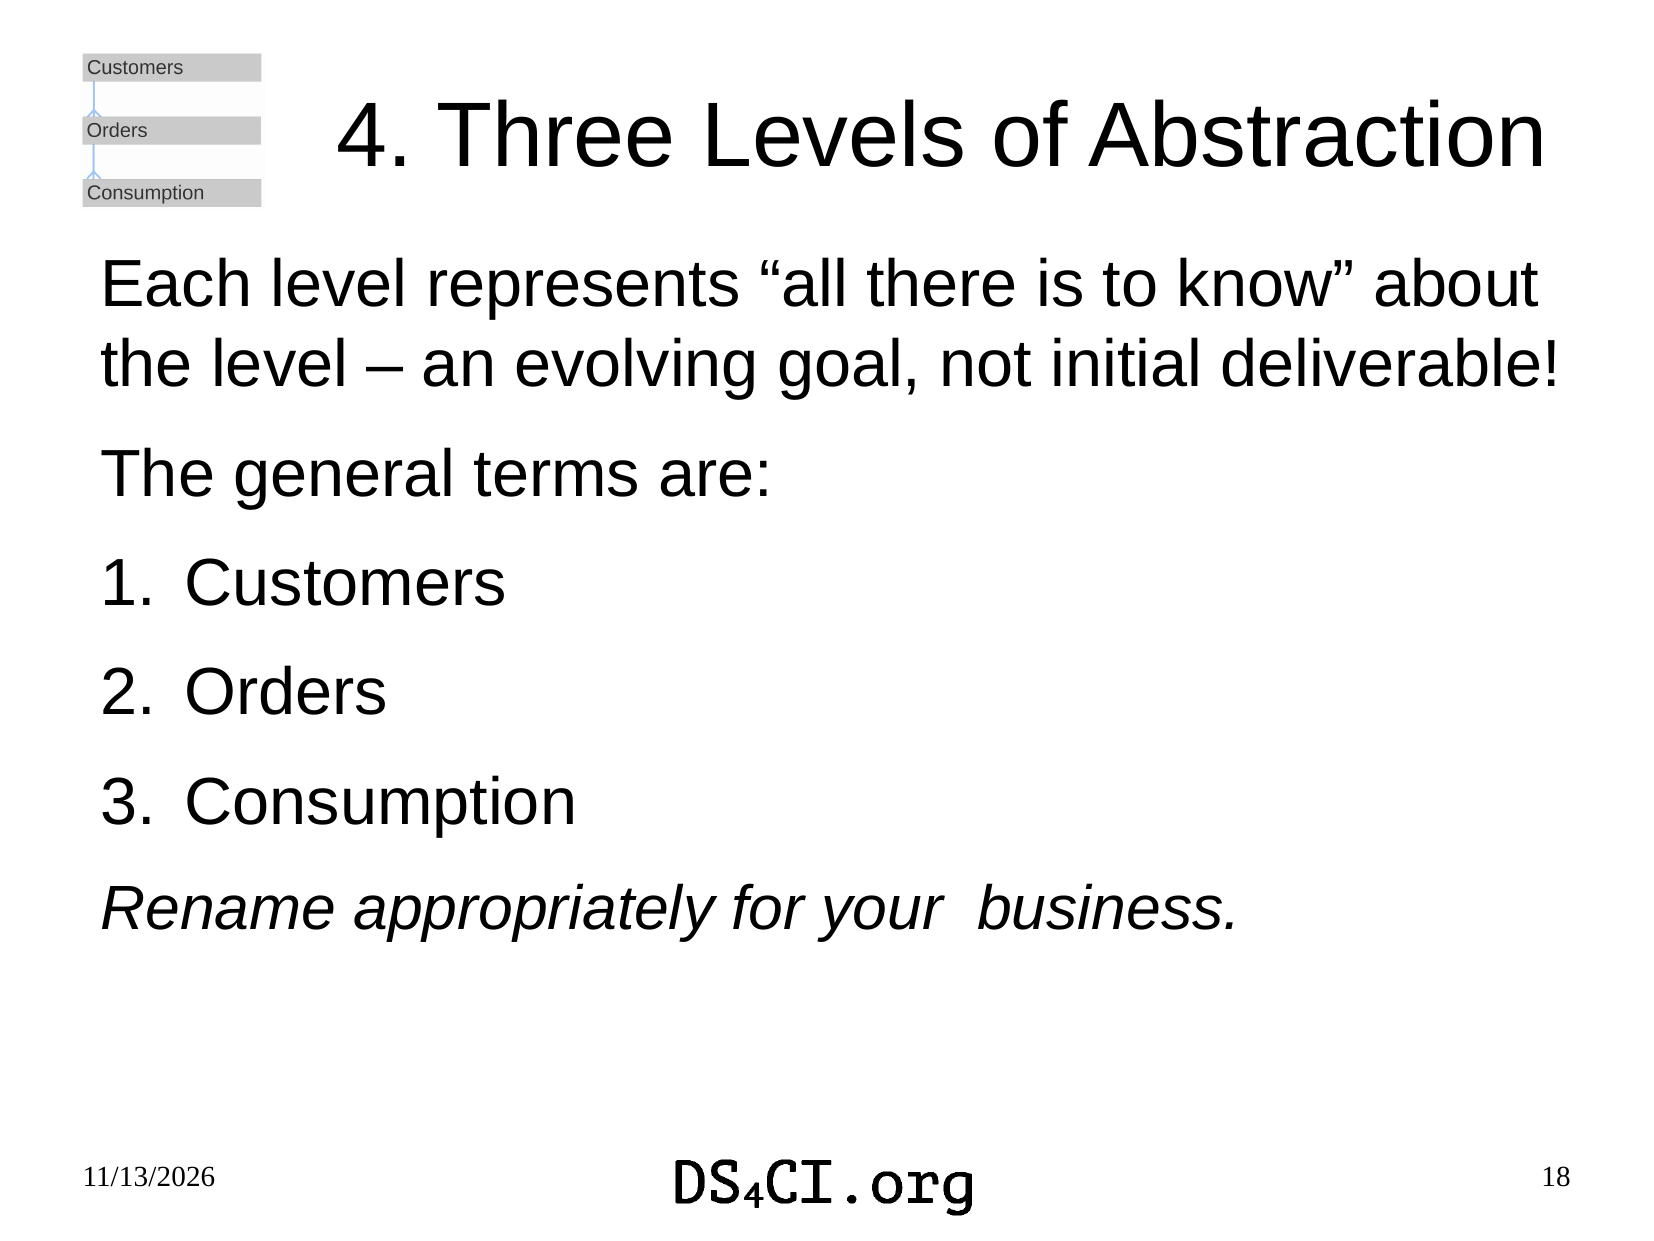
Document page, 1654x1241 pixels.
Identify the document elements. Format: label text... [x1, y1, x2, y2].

picture [79, 51, 266, 211]
list Each level represents “all there is to know” about the level – an evolving goal, not initial deliverable! The general terms are: Customers Orders Consumption Rename appropriately for your business. [82, 240, 1571, 1125]
title 4. Three Levels of Abstraction [314, 49, 1571, 210]
slide_number 18 [1185, 1157, 1571, 1216]
picture [674, 1156, 976, 1217]
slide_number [82, 1157, 468, 1216]
